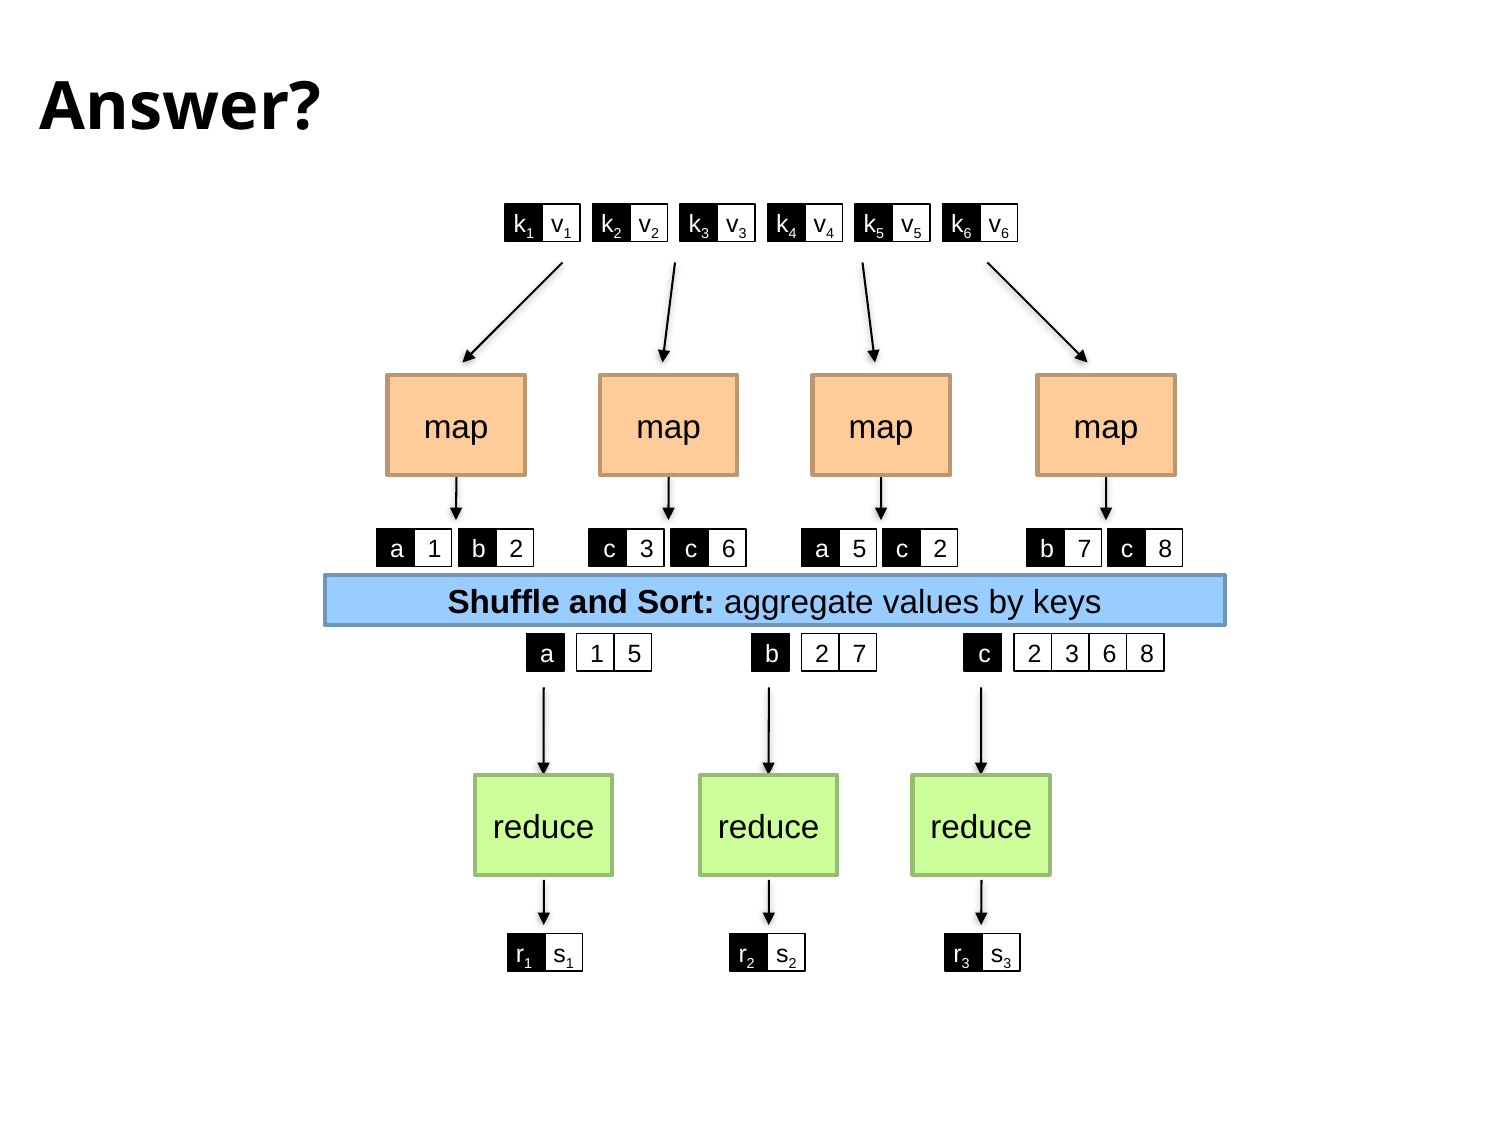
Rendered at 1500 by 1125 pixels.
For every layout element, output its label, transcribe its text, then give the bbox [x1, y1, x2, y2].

text_box reduce [910, 773, 1052, 877]
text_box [962, 629, 1170, 676]
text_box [937, 929, 1028, 976]
title Answer? [24, 18, 1451, 188]
text_box reduce [473, 773, 614, 877]
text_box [462, 262, 563, 363]
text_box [987, 262, 1088, 363]
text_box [374, 524, 539, 571]
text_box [524, 629, 657, 676]
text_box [722, 929, 813, 976]
text_box map [598, 373, 739, 477]
text_box Shuffle and Sort: aggregate values by keys [323, 573, 1227, 627]
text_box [618, 305, 719, 319]
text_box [499, 929, 591, 976]
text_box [799, 524, 963, 571]
text_box map [1035, 373, 1177, 477]
text_box reduce [698, 773, 839, 877]
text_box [1024, 524, 1188, 571]
text_box map [810, 373, 952, 477]
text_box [497, 199, 1026, 246]
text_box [587, 524, 752, 571]
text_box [749, 629, 882, 676]
text_box map [385, 373, 527, 477]
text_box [818, 305, 919, 319]
